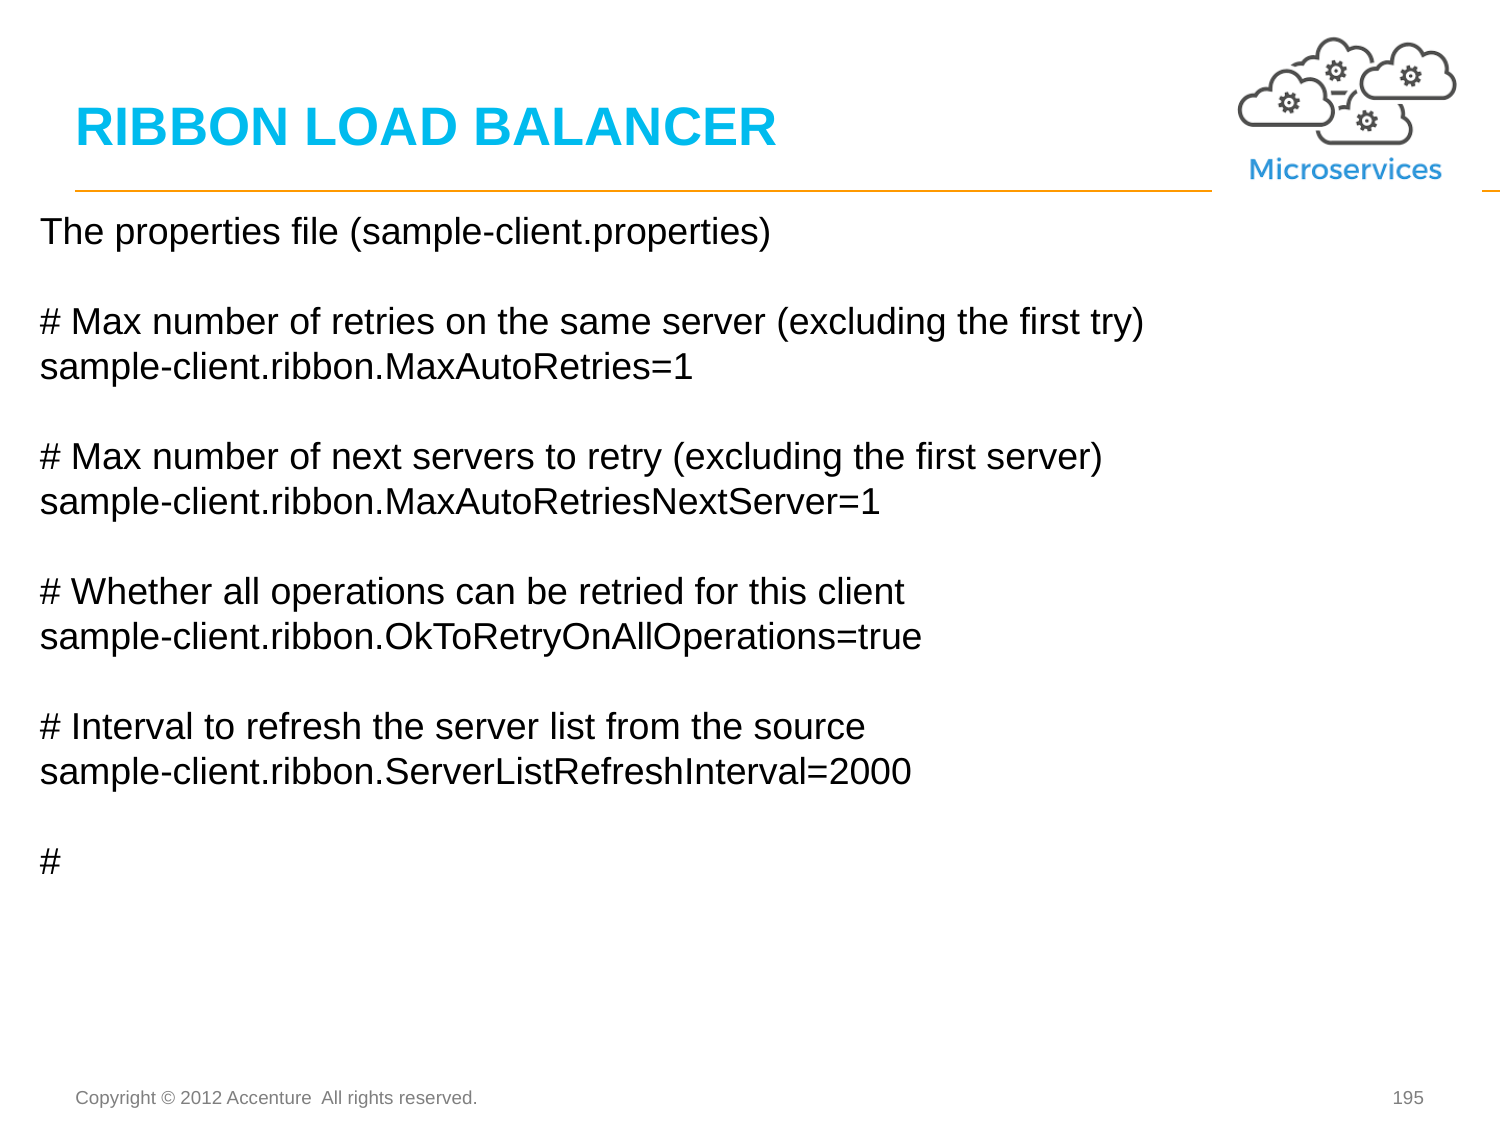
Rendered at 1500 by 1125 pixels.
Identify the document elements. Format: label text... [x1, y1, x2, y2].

text_box The properties file (sample-client.properties) # Max number of retries on the same server (excluding the first try) sample-client.ribbon.MaxAutoRetries=1 # Max number of next servers to retry (excluding the first server) sample-client.ribbon.MaxAutoRetriesNextServer=1 # Whether all operations can be retried for this client sample-client.ribbon.OkToRetryOnAllOperations=true # Interval to refresh the server list from the source sample-client.ribbon.ServerListRefreshInterval=2000 # [24, 199, 1494, 890]
title RIBBON LOAD BALANCER [75, 27, 1422, 157]
picture [1212, 1, 1482, 199]
